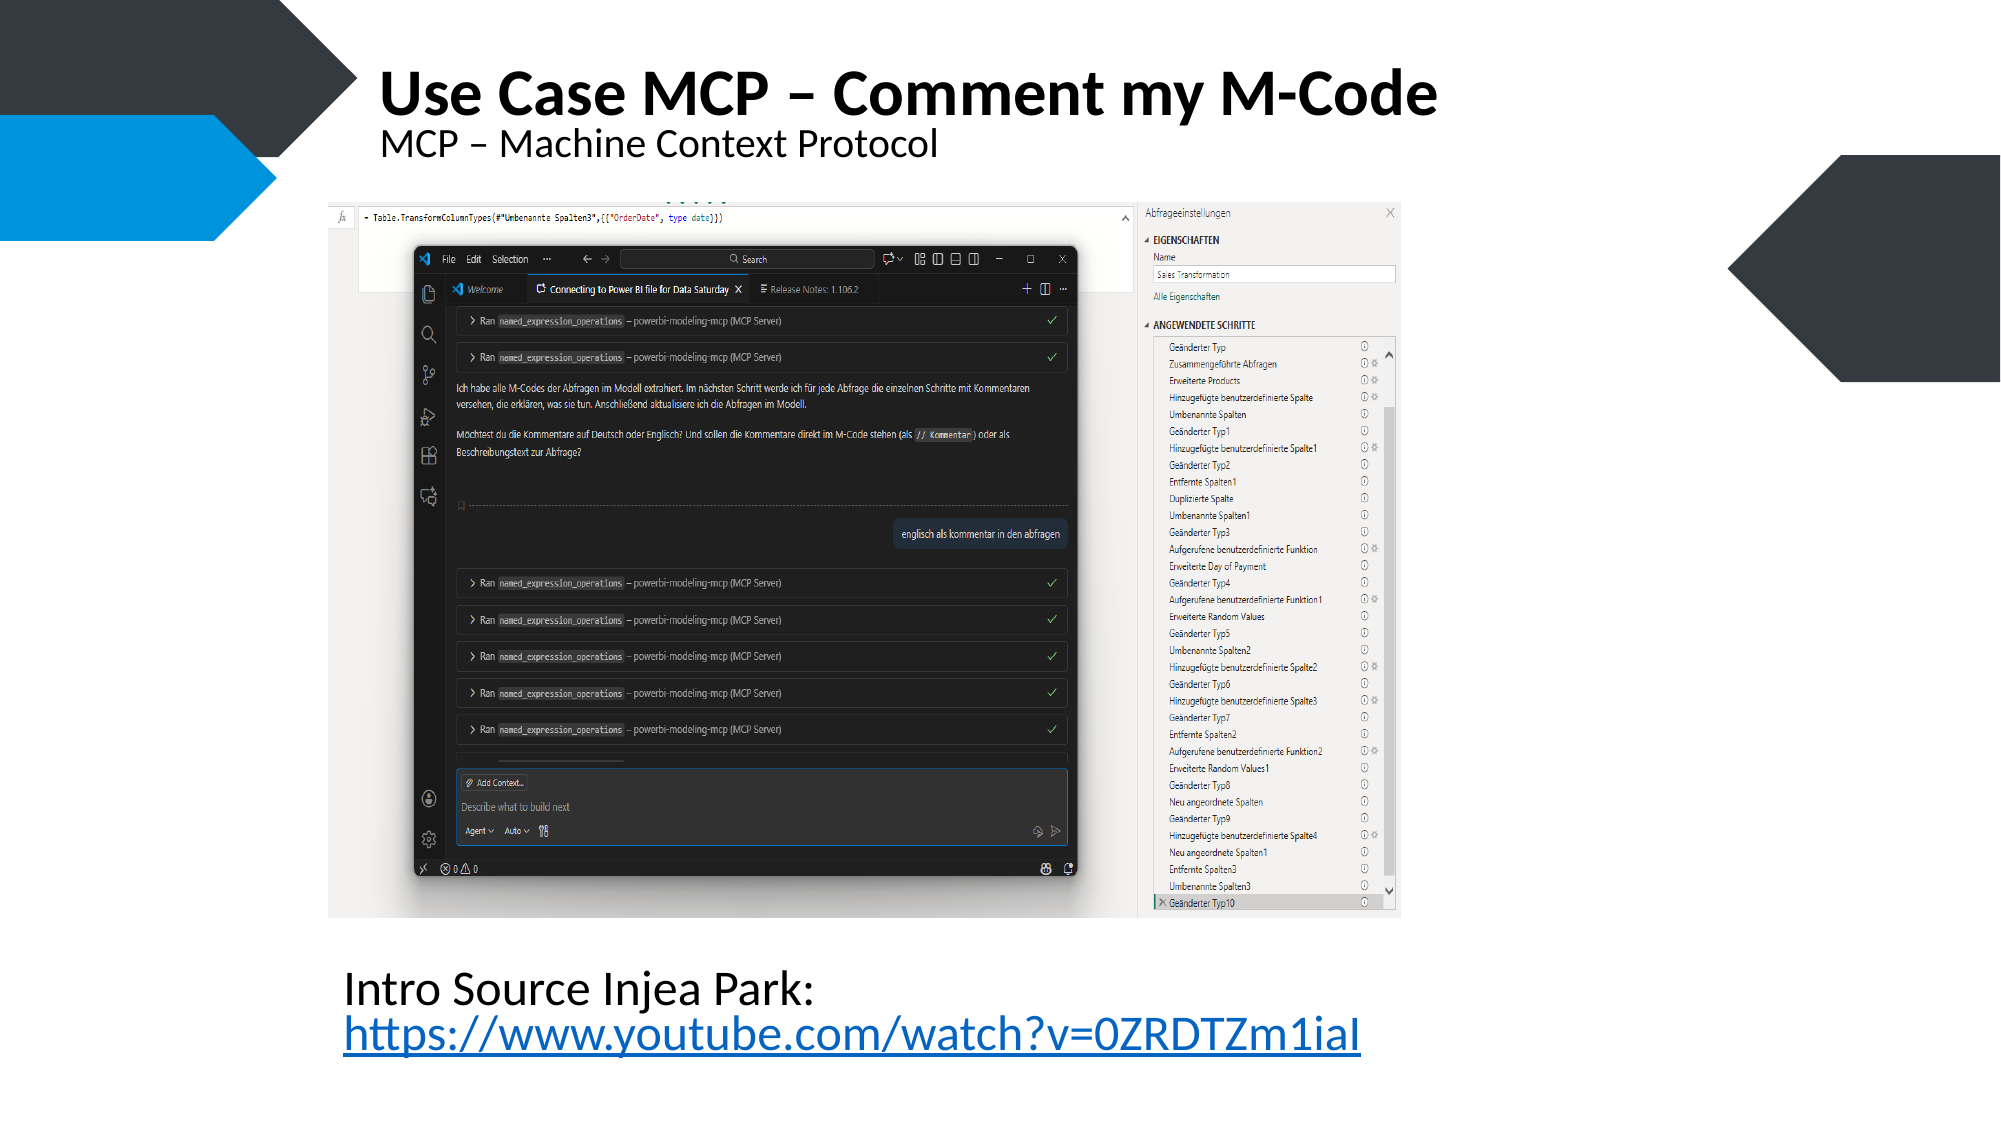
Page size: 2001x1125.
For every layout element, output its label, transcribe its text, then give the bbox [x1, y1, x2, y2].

text_box Use Case MCP – Comment my M-Code MCP – Machine Context Protocol [364, 59, 1922, 224]
text_box Intro Source Injea Park: https://www.youtube.com/watch?v=0ZRDTZm1iaI [328, 961, 1922, 1125]
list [328, 202, 1401, 918]
